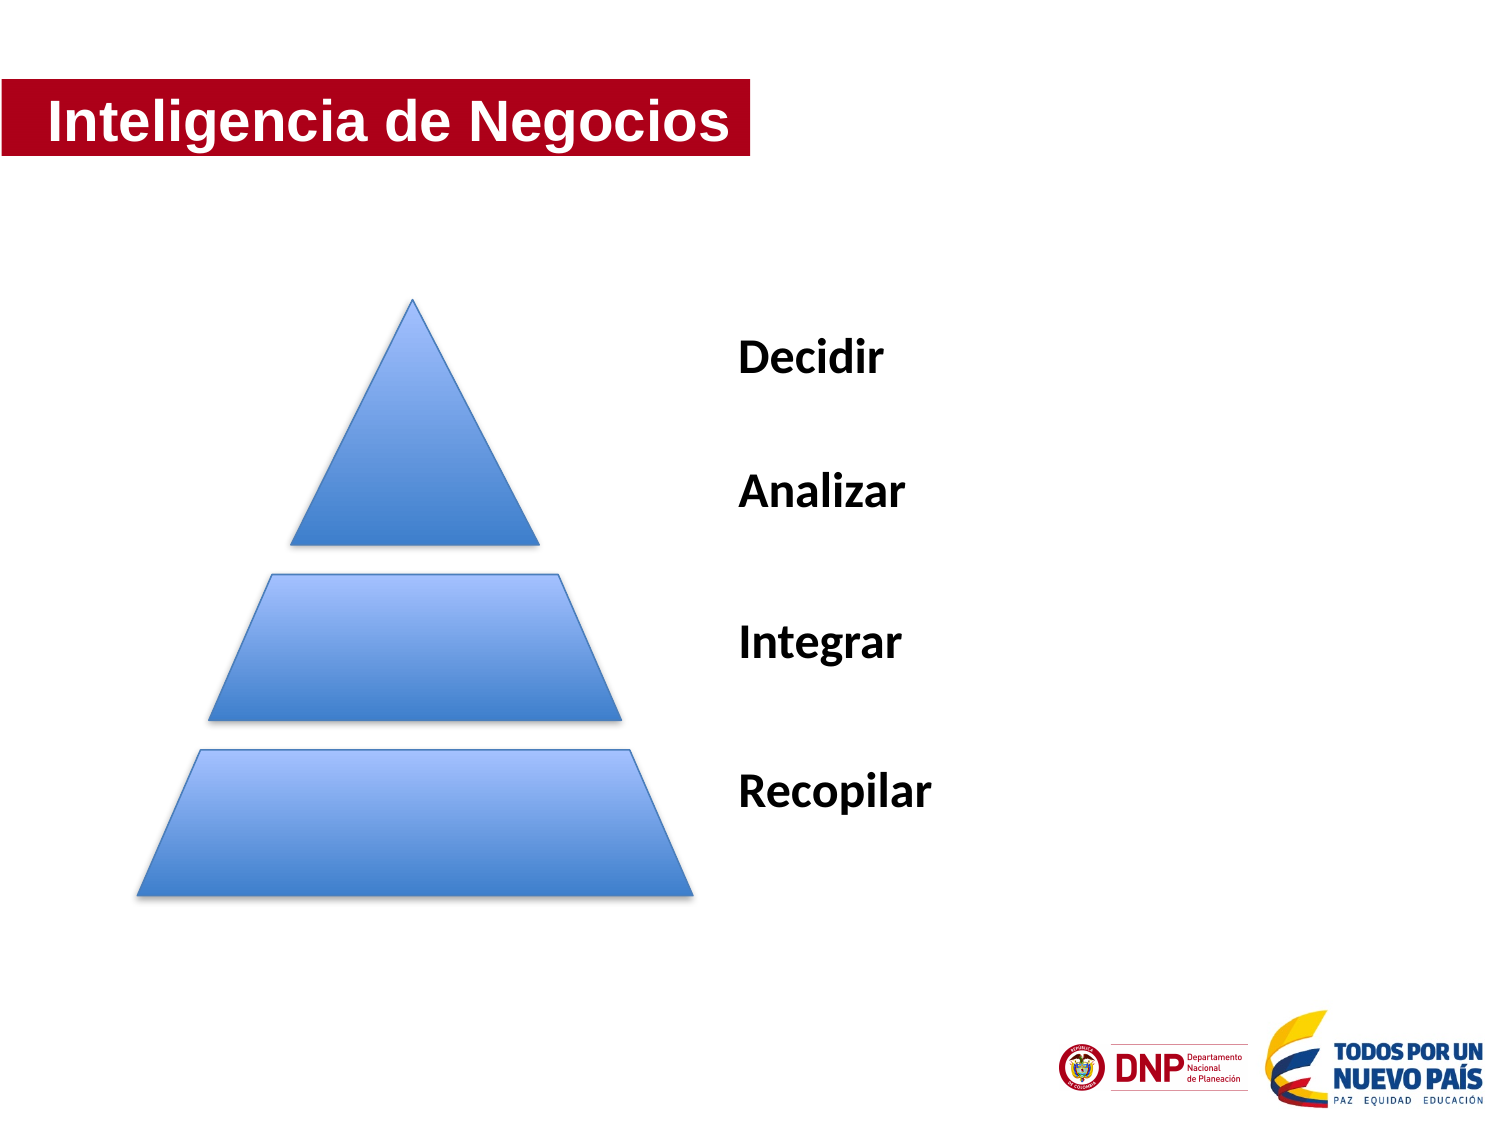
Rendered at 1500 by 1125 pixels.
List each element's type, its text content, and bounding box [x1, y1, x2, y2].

text_box Decidir [723, 315, 900, 391]
text_box Analizar [723, 450, 922, 526]
picture [1059, 999, 1495, 1124]
picture [1, 79, 751, 156]
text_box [137, 299, 694, 896]
text_box Integrar [723, 601, 918, 677]
text_box Recopilar [723, 749, 948, 825]
